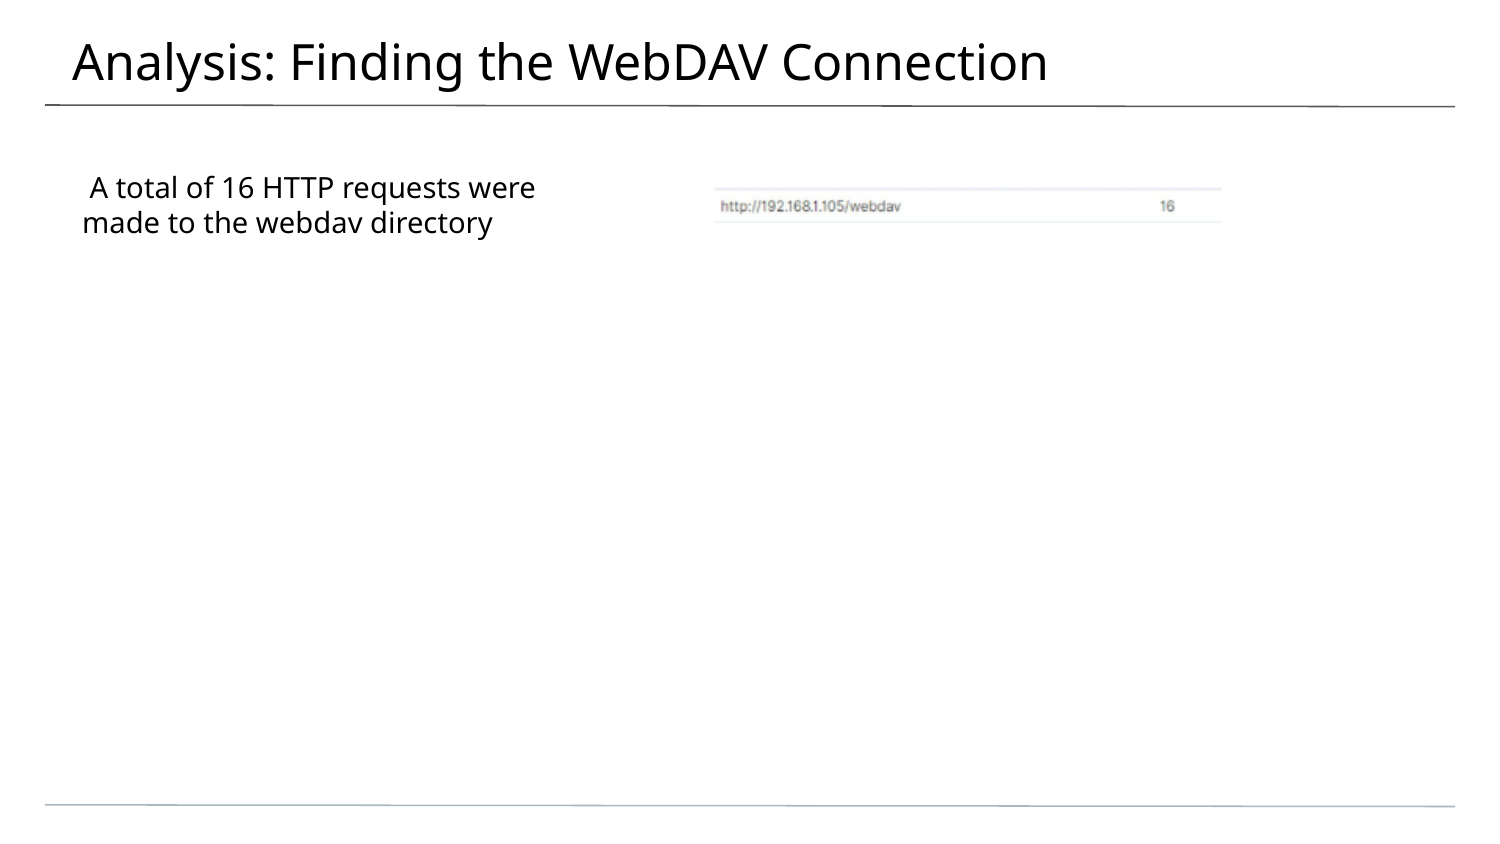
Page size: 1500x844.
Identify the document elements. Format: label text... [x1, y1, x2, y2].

picture [711, 186, 1222, 223]
title Analysis: Finding the WebDAV Connection [0, 0, 1500, 88]
text_box A total of 16 HTTP requests were made to the webdav directory [67, 154, 560, 358]
